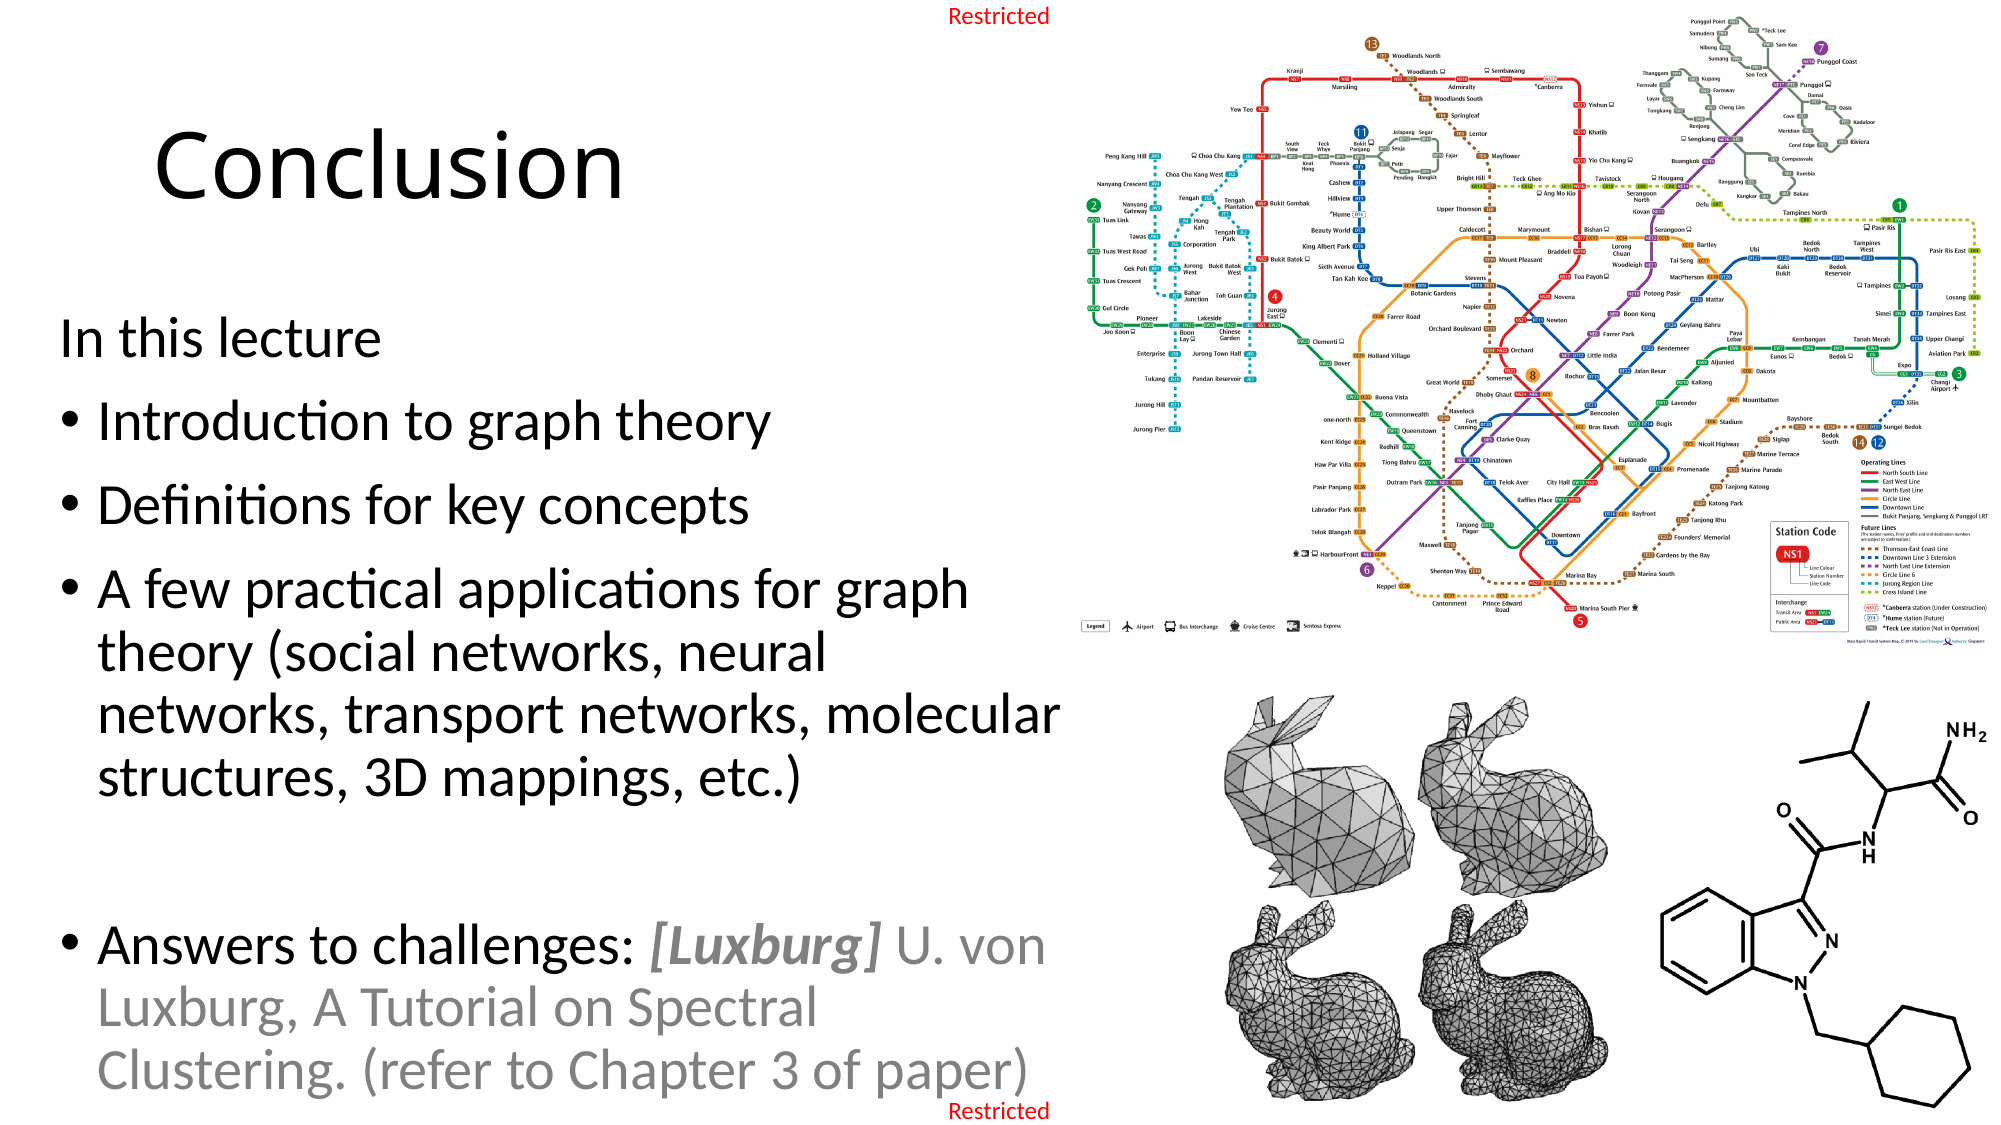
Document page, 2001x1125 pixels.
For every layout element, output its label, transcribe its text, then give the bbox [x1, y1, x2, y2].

picture [1078, 13, 1995, 649]
list In this lecture Introduction to graph theory Definitions for key concepts A few practical applications for graph theory (social networks, neural networks, transport networks, molecular structures, 3D mappings, etc.) Answers to challenges: [Luxburg] U. von Luxburg, A Tutorial on Spectral Clustering. (refer to Chapter 3 of paper) [44, 299, 1079, 1125]
title Conclusion [137, 59, 1078, 278]
picture [1199, 679, 1632, 1125]
picture [1643, 683, 2000, 1125]
